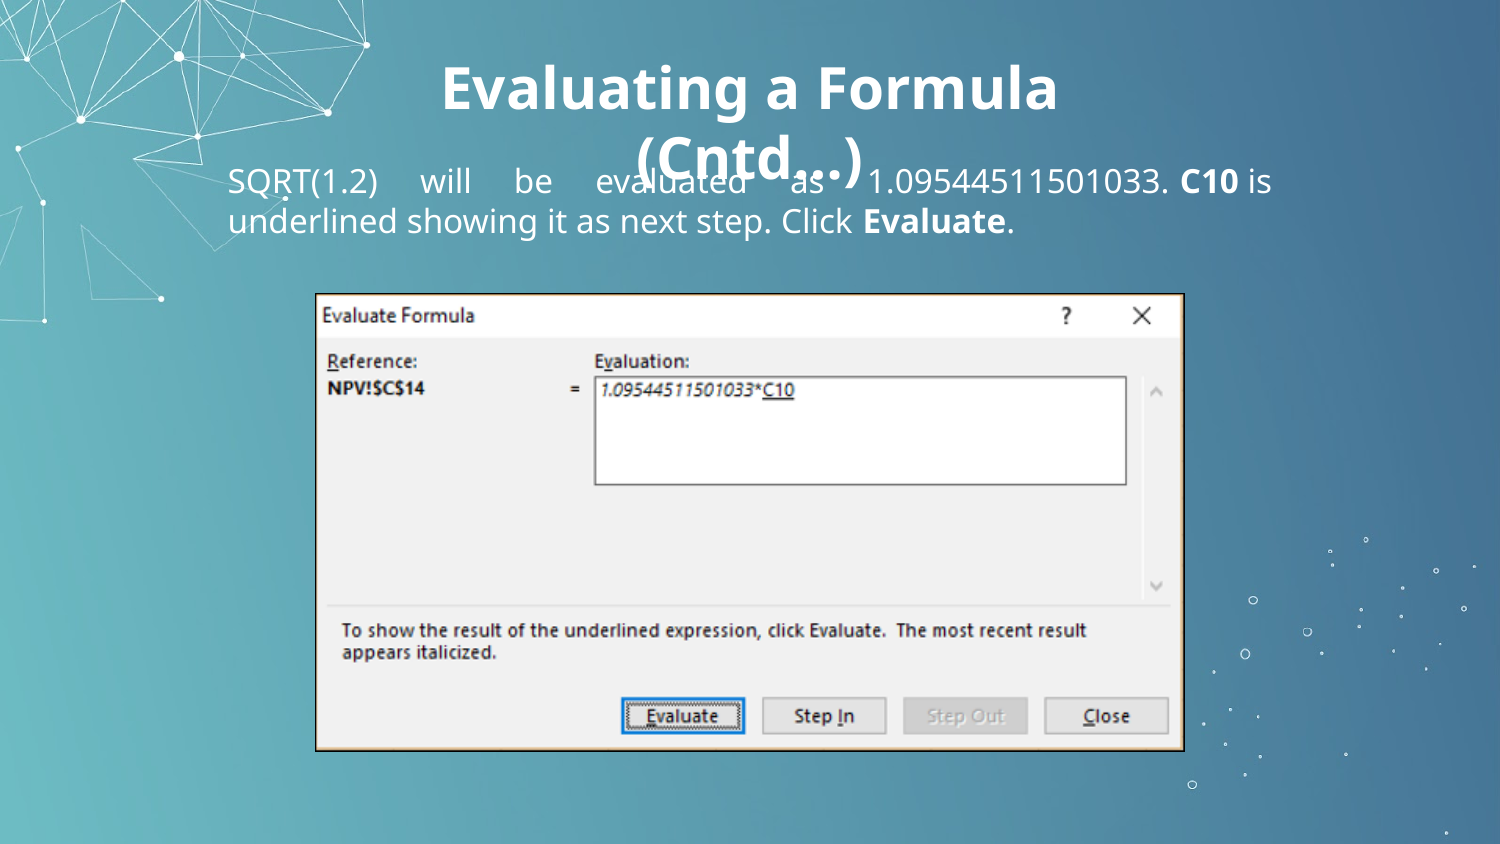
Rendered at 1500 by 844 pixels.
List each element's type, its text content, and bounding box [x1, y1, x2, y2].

text_box SQRT(1.2) will be evaluated as 1.09544511501033. C10 is underlined showing it as next step. Click Evaluate. [212, 152, 1288, 282]
title Evaluating a Formula (Cntd…) [322, 36, 1178, 150]
picture [0, 0, 1500, 844]
